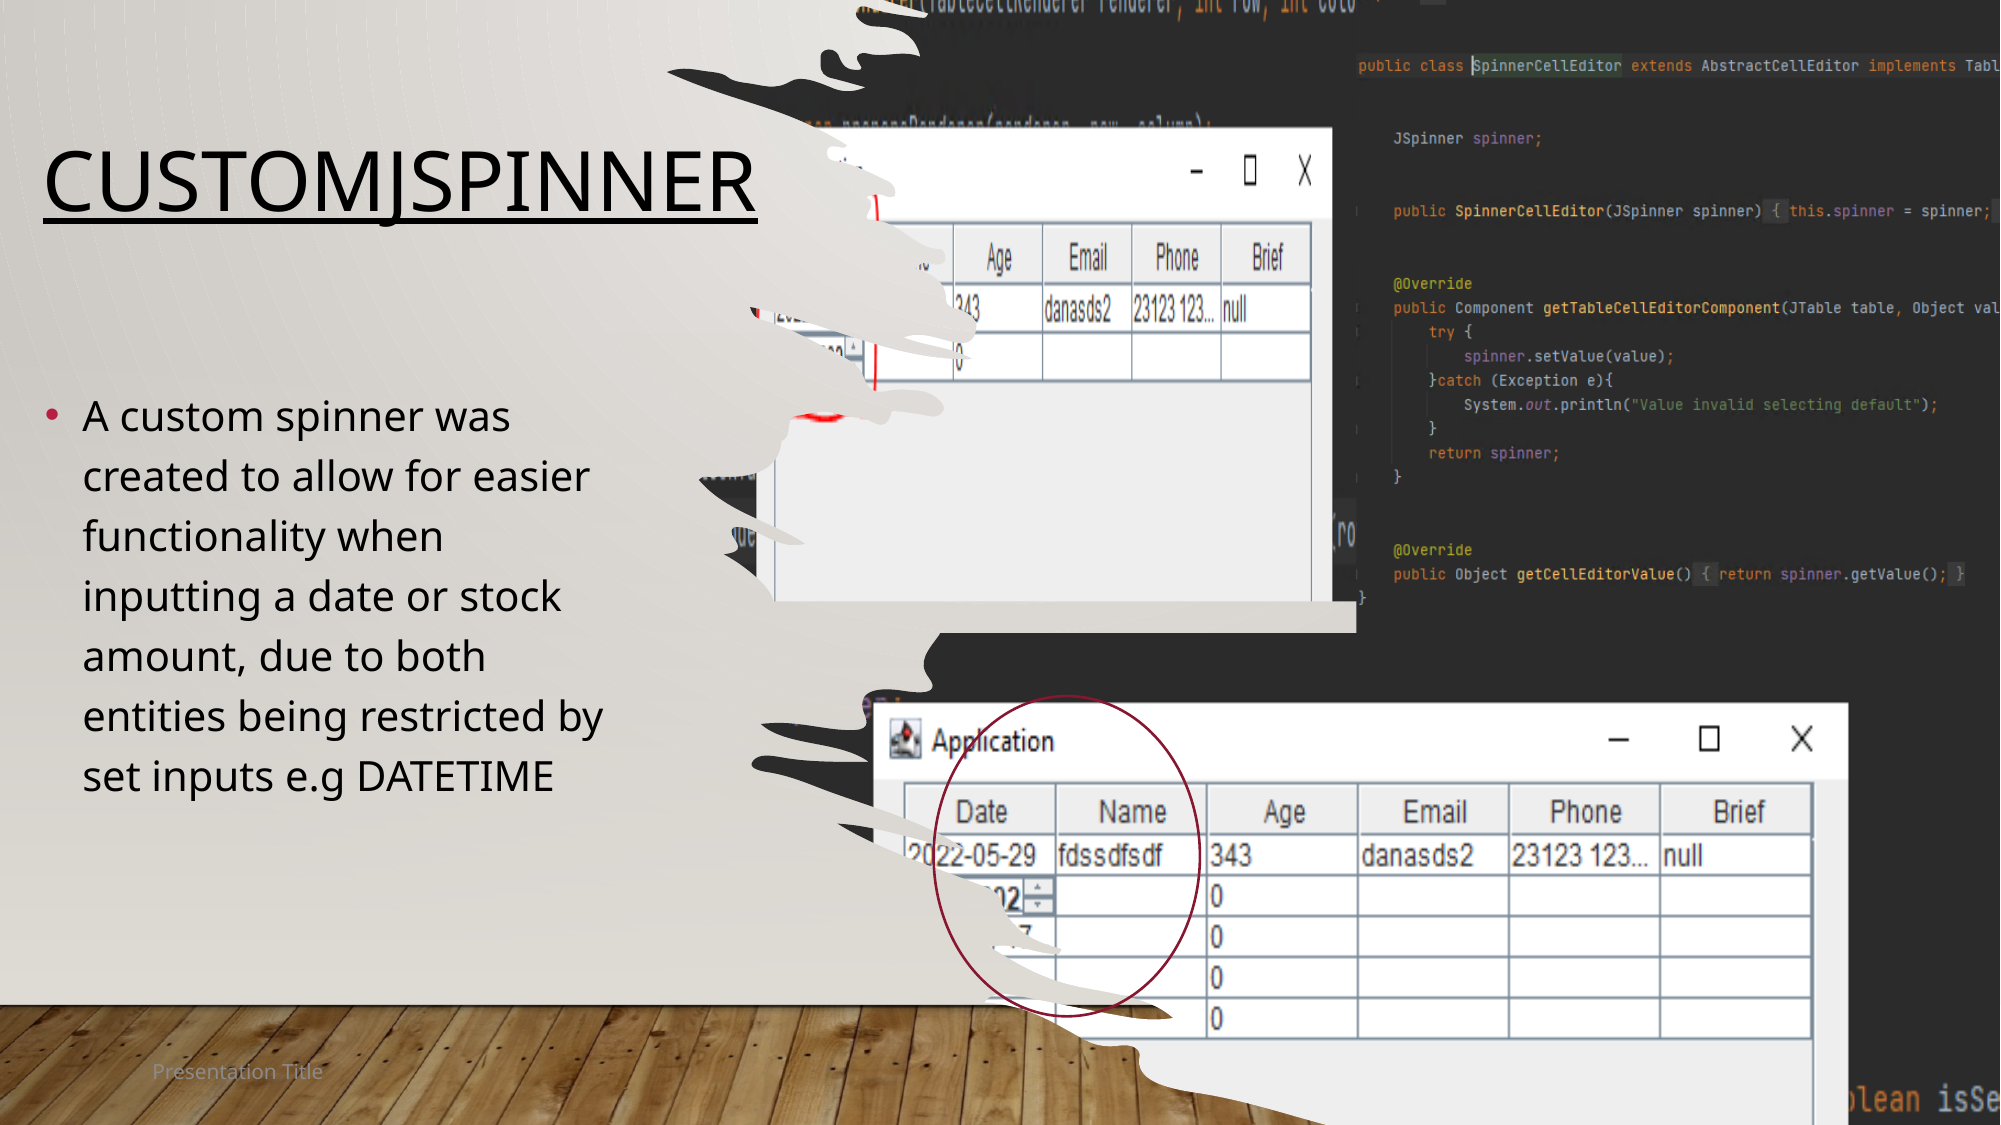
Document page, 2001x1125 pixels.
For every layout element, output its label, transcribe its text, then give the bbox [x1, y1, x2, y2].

title CustomJspinner [27, 132, 666, 252]
footer Presentation Title [137, 1042, 751, 1103]
picture [0, 0, 2000, 1125]
list A custom spinner was created to allow for easier functionality when inputting a date or stock amount, due to both entities being restricted by set inputs e.g DATETIME [29, 371, 632, 952]
